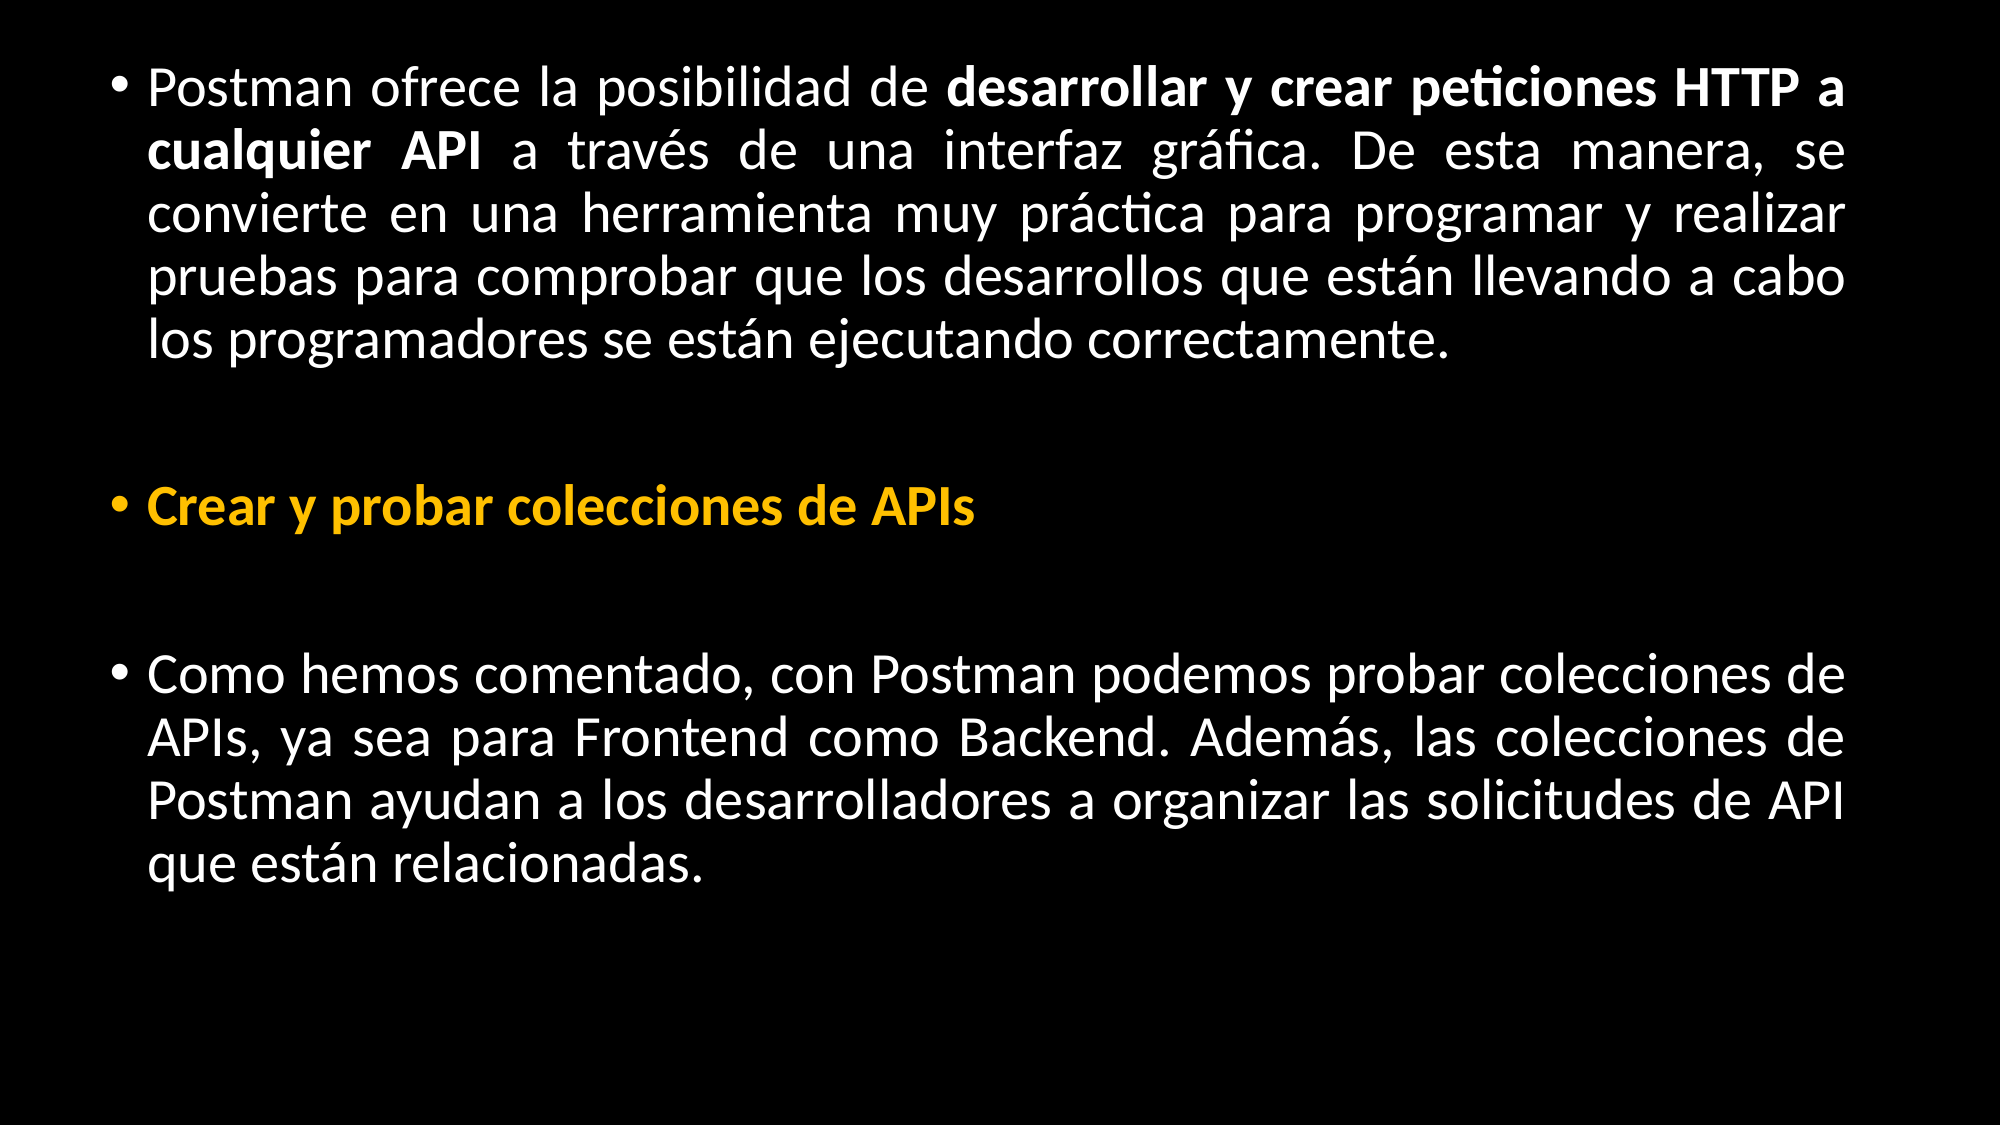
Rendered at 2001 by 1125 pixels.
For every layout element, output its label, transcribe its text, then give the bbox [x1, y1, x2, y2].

list Postman ofrece la posibilidad de desarrollar y crear peticiones HTTP a cualquier API a través de una interfaz gráfica. De esta manera, se convierte en una herramienta muy práctica para programar y realizar pruebas para comprobar que los desarrollos que están llevando a cabo los programadores se están ejecutando correctamente. Crear y probar colecciones de APIs Como hemos comentado, con Postman podemos probar colecciones de APIs, ya sea para Frontend como Backend. Además, las colecciones de Postman ayudan a los desarrolladores a organizar las solicitudes de API que están relacionadas. [94, 48, 1863, 1014]
